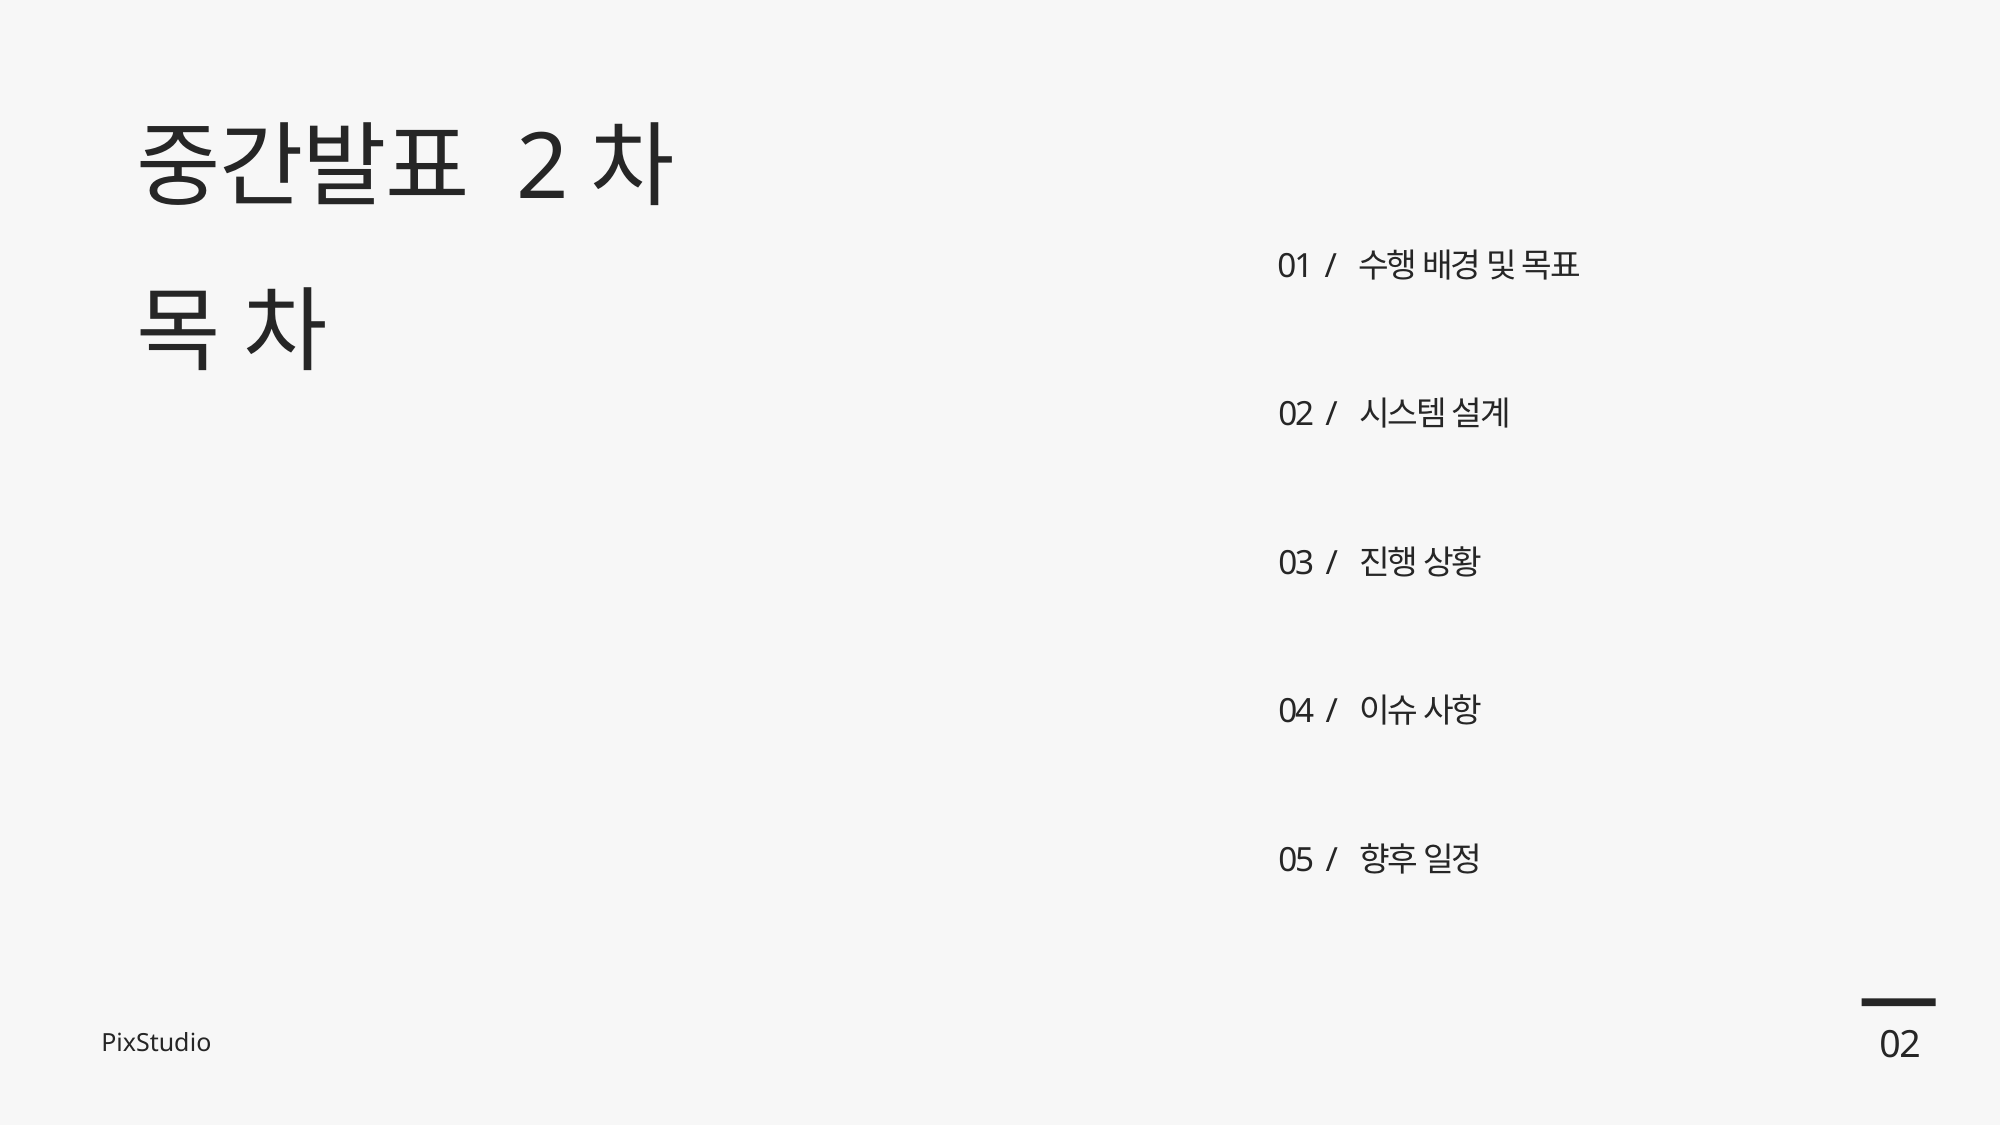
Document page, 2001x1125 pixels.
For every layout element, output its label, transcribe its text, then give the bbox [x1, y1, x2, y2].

text_box 중간발표 2차 목 차 [103, 102, 943, 221]
text_box 05 / 향후 일정 [1269, 833, 1492, 882]
text_box 02 / 시스템 설계 [1269, 388, 1520, 437]
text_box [1844, 998, 1936, 1061]
text_box 01 / 수행 배경 및 목표 [1268, 239, 1590, 289]
text_box PixStudio [86, 1019, 422, 1064]
text_box 04 / 이슈 사항 [1269, 685, 1492, 734]
text_box 03 / 진행 상황 [1269, 536, 1492, 586]
